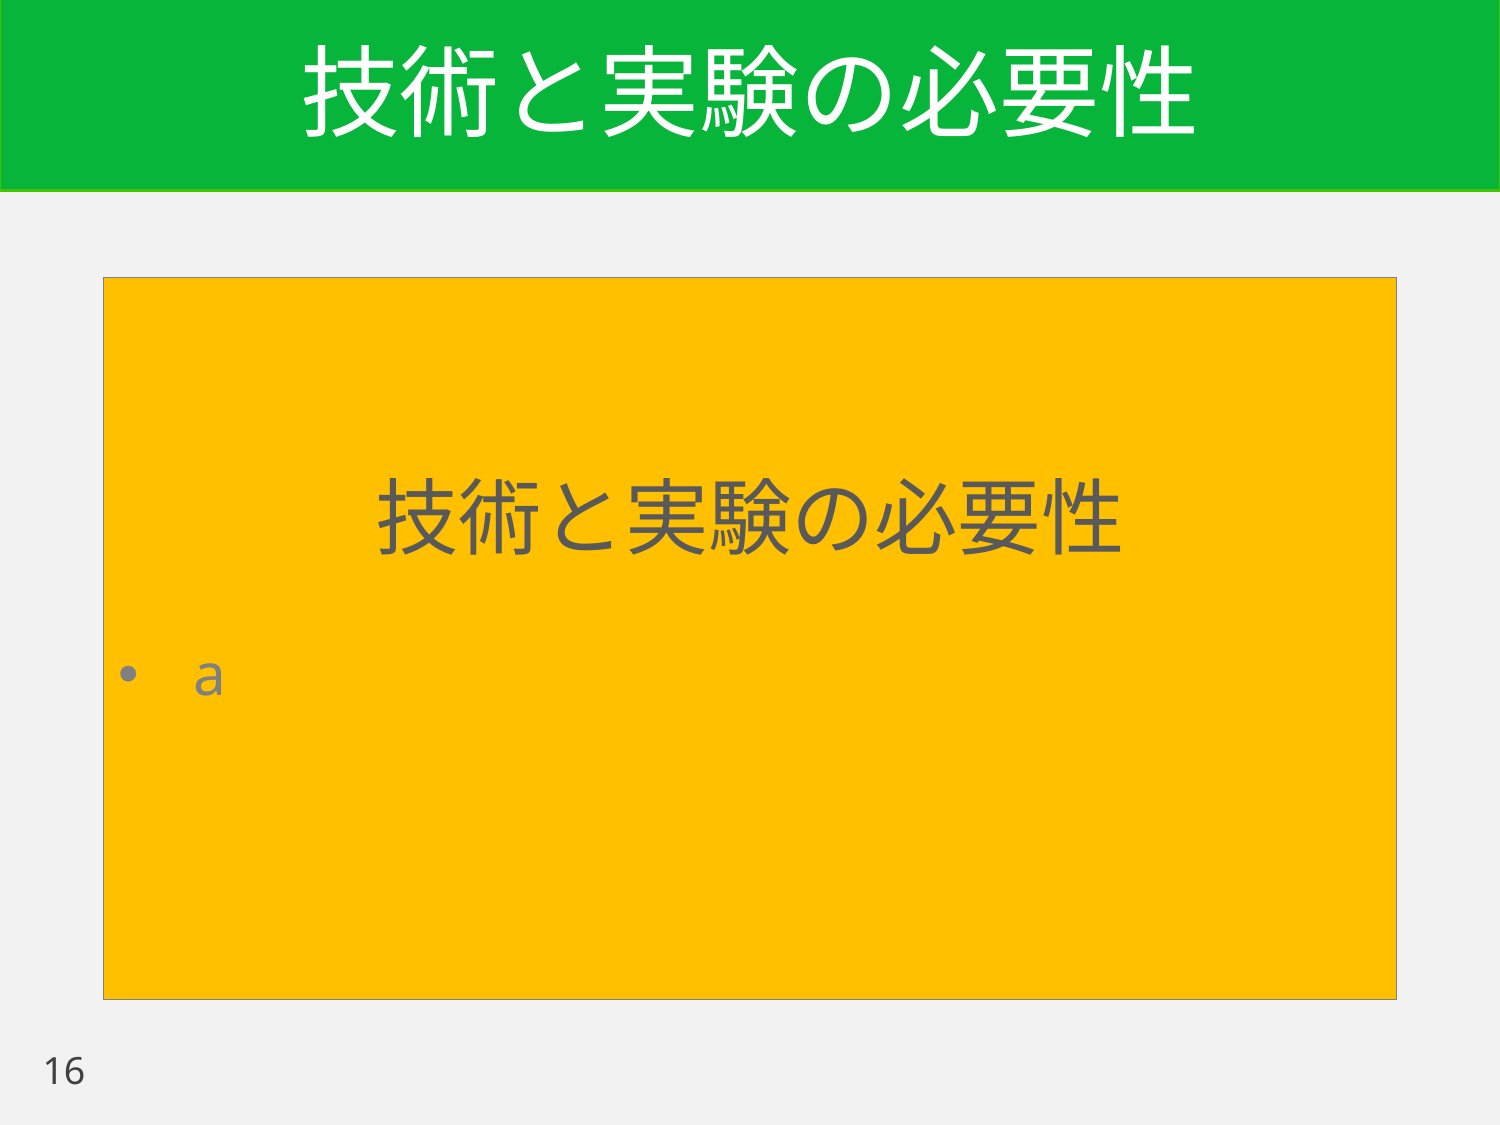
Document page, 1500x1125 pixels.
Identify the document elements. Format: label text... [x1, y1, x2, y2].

title 技術と実験の必要性 [0, 53, 1500, 140]
slide_number 16 [27, 1042, 146, 1102]
list 技術と実験の必要性 a [103, 277, 1397, 1000]
